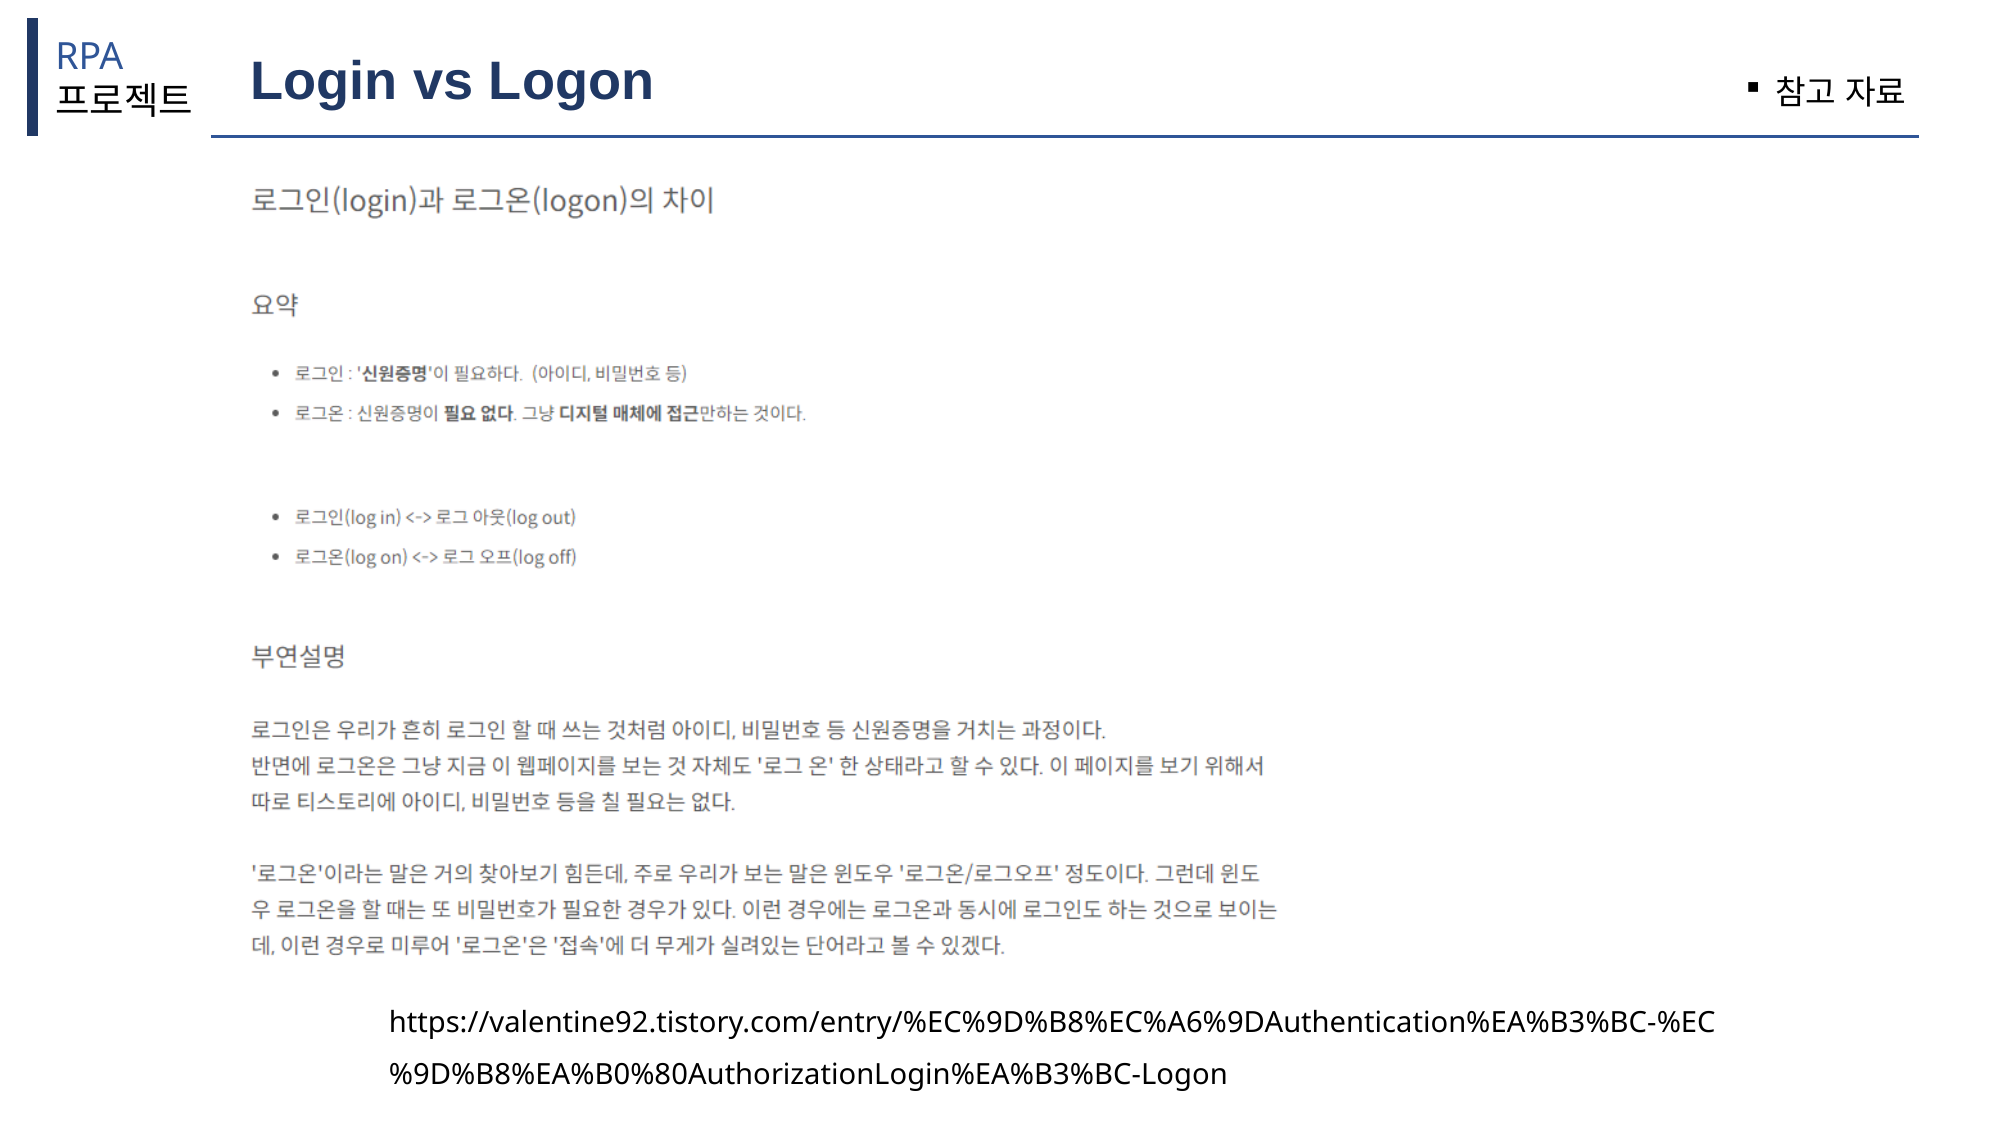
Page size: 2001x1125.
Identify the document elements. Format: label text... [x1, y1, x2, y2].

text_box 참고 자료 [1402, 44, 1921, 119]
text_box https://valentine92.tistory.com/entry/%EC%9D%B8%EC%A6%9DAuthentication%EA%B3%BC-%EC%9D%B8%EA%B0%80AuthorizationLogin%EA%B3%BC-Logon [374, 978, 1792, 1125]
text_box Login vs Logon [234, 26, 1652, 131]
picture [207, 165, 1320, 973]
